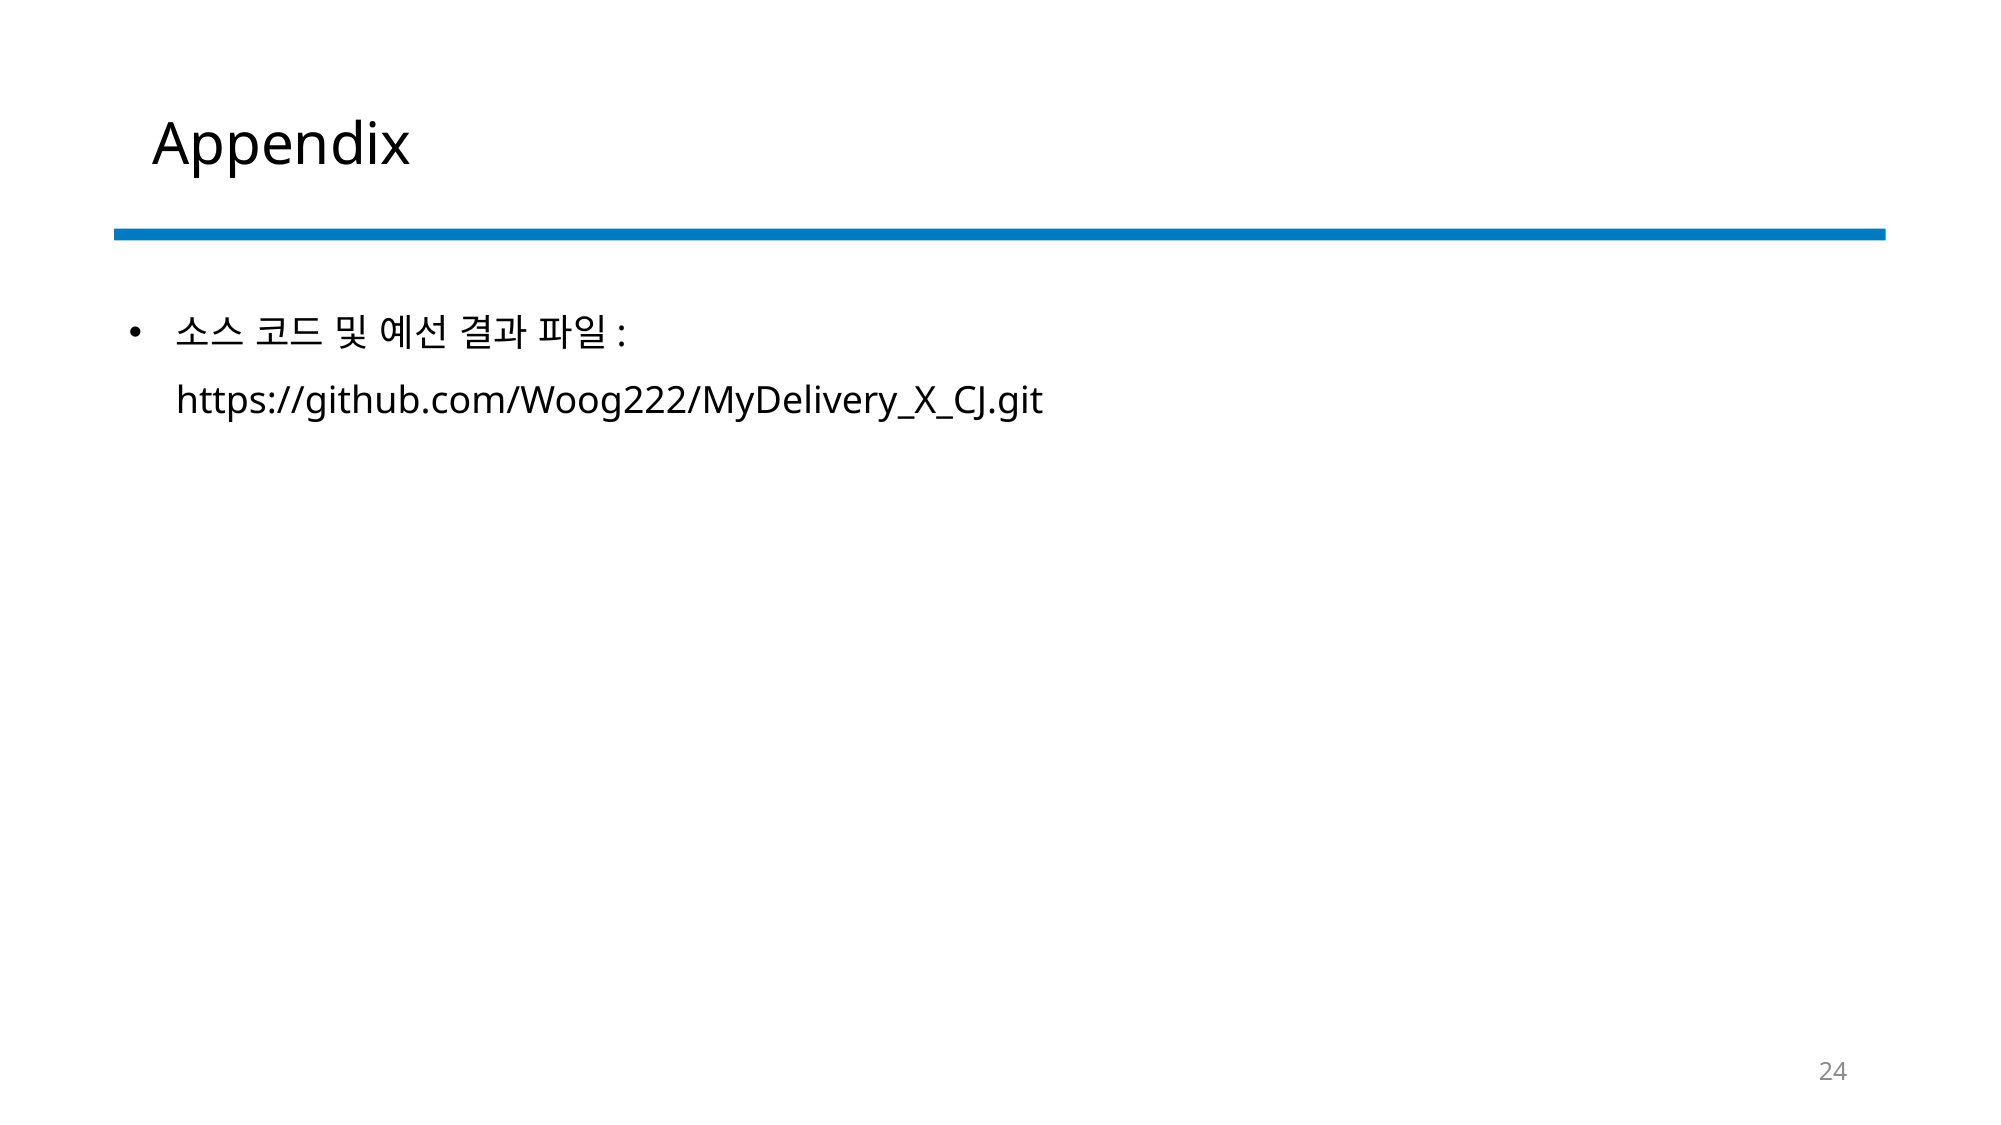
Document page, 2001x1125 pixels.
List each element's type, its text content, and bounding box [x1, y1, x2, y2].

title Appendix [137, 84, 1863, 208]
text_box 소스 코드 및 예선 결과 파일: https://github.com/Woog222/MyDelivery_X_CJ.git [114, 278, 1886, 429]
slide_number 24 [1412, 1042, 1863, 1103]
text_box [114, 228, 1886, 241]
